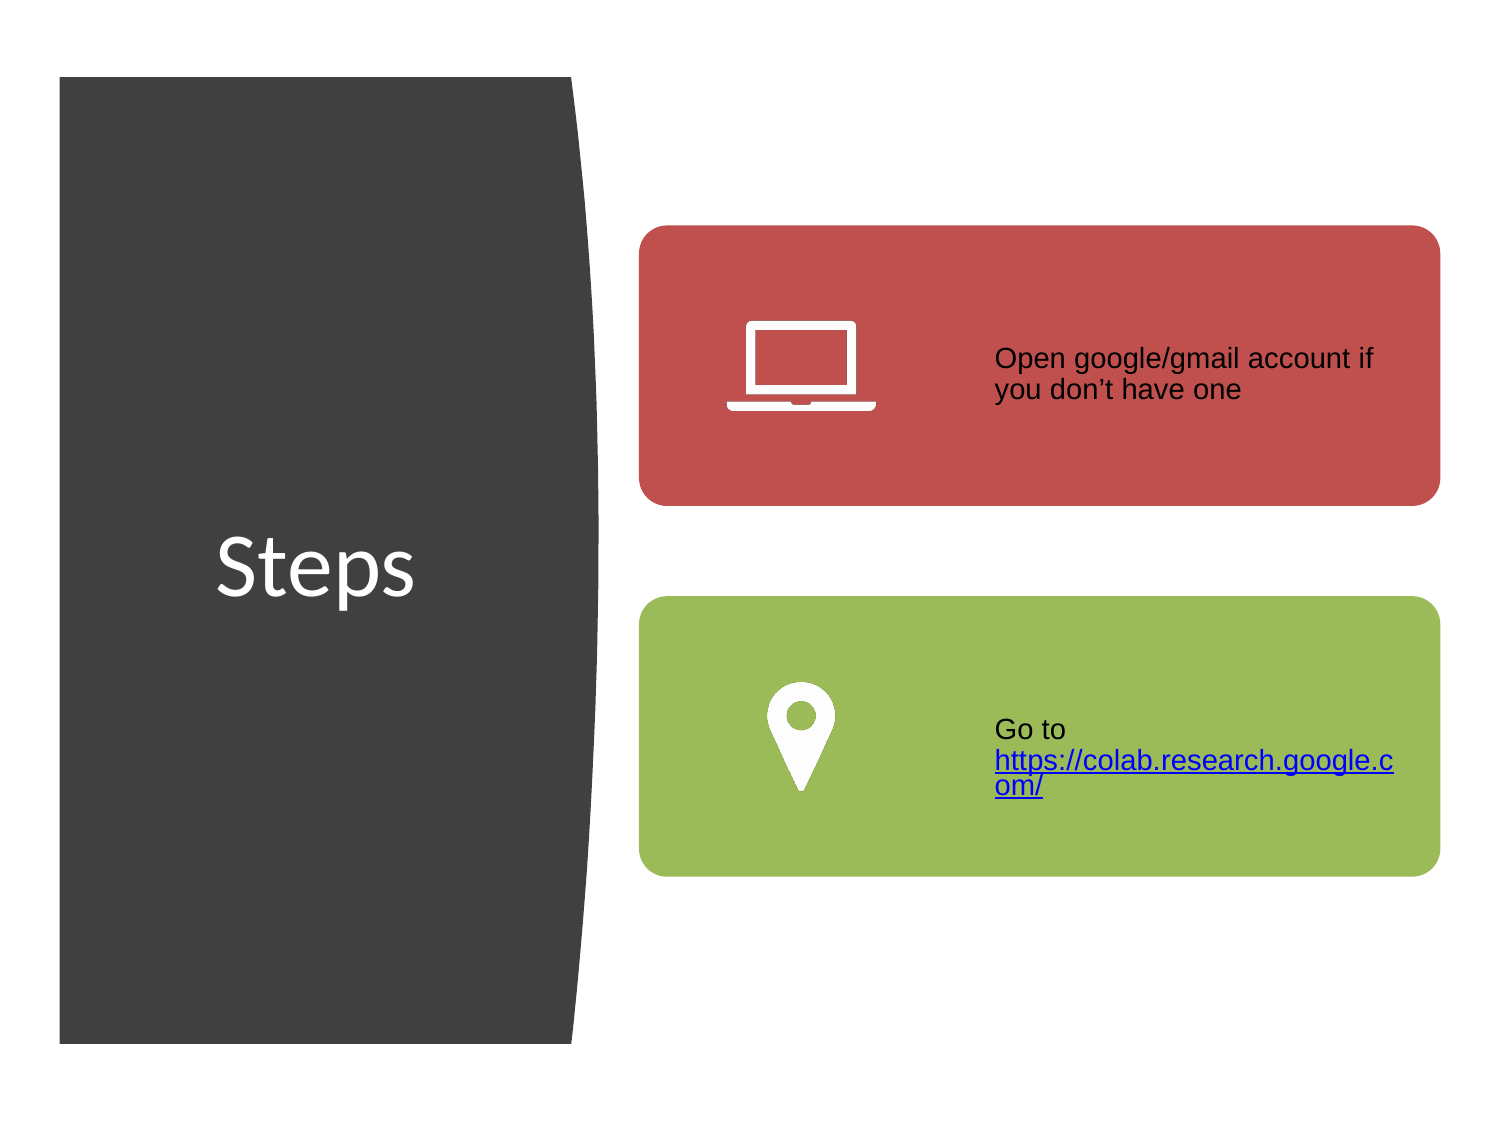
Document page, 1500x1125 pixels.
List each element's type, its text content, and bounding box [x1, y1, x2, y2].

text_box [57, 75, 601, 1046]
title Steps [106, 166, 527, 953]
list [638, 76, 1441, 1043]
